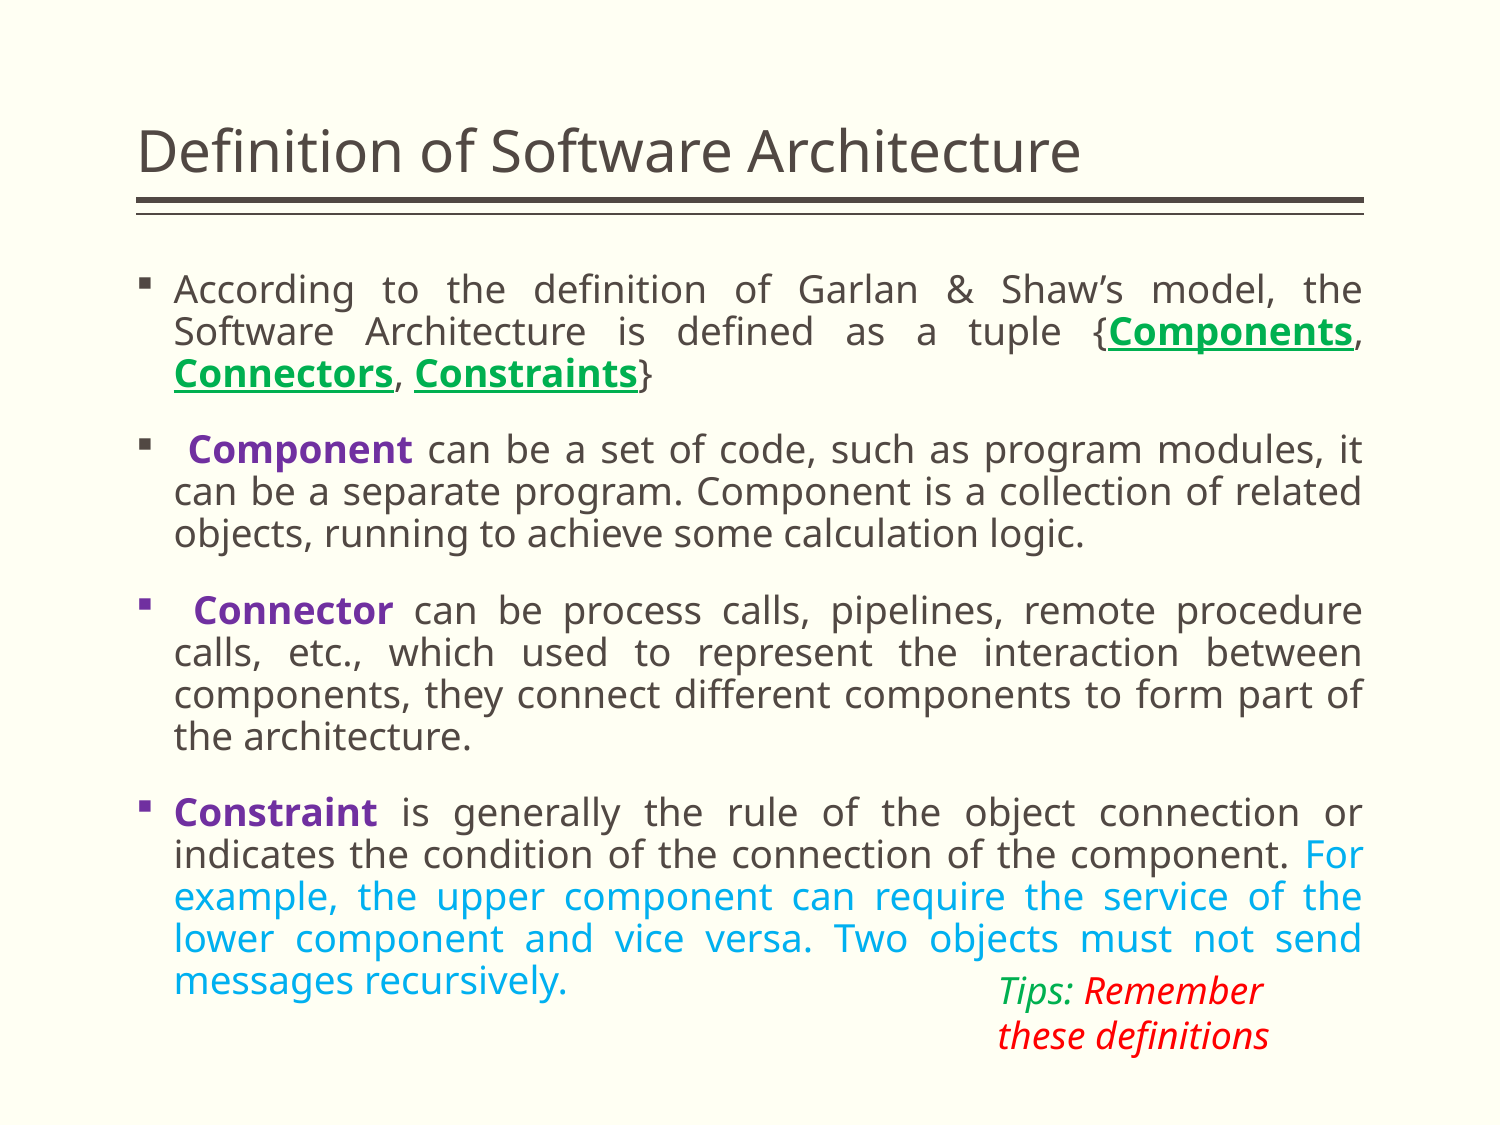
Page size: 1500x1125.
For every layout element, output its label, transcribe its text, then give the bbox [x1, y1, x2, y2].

list According to the definition of Garlan & Shaw’s model, the Software Architecture is defined as a tuple {Components, Connectors, Constraints} Component can be a set of code, such as program modules, it can be a separate program. Component is a collection of related objects, running to achieve some calculation logic. Connector can be process calls, pipelines, remote procedure calls, etc., which used to represent the interaction between components, they connect different components to form part of the architecture. Constraint is generally the rule of the object connection or indicates the condition of the connection of the component. For example, the upper component can require the service of the lower component and vice versa. Two objects must not send messages recursively. [135, 262, 1364, 1013]
text_box Tips: Remember these definitions [982, 959, 1375, 1065]
title Definition of Software Architecture [135, 12, 1364, 193]
